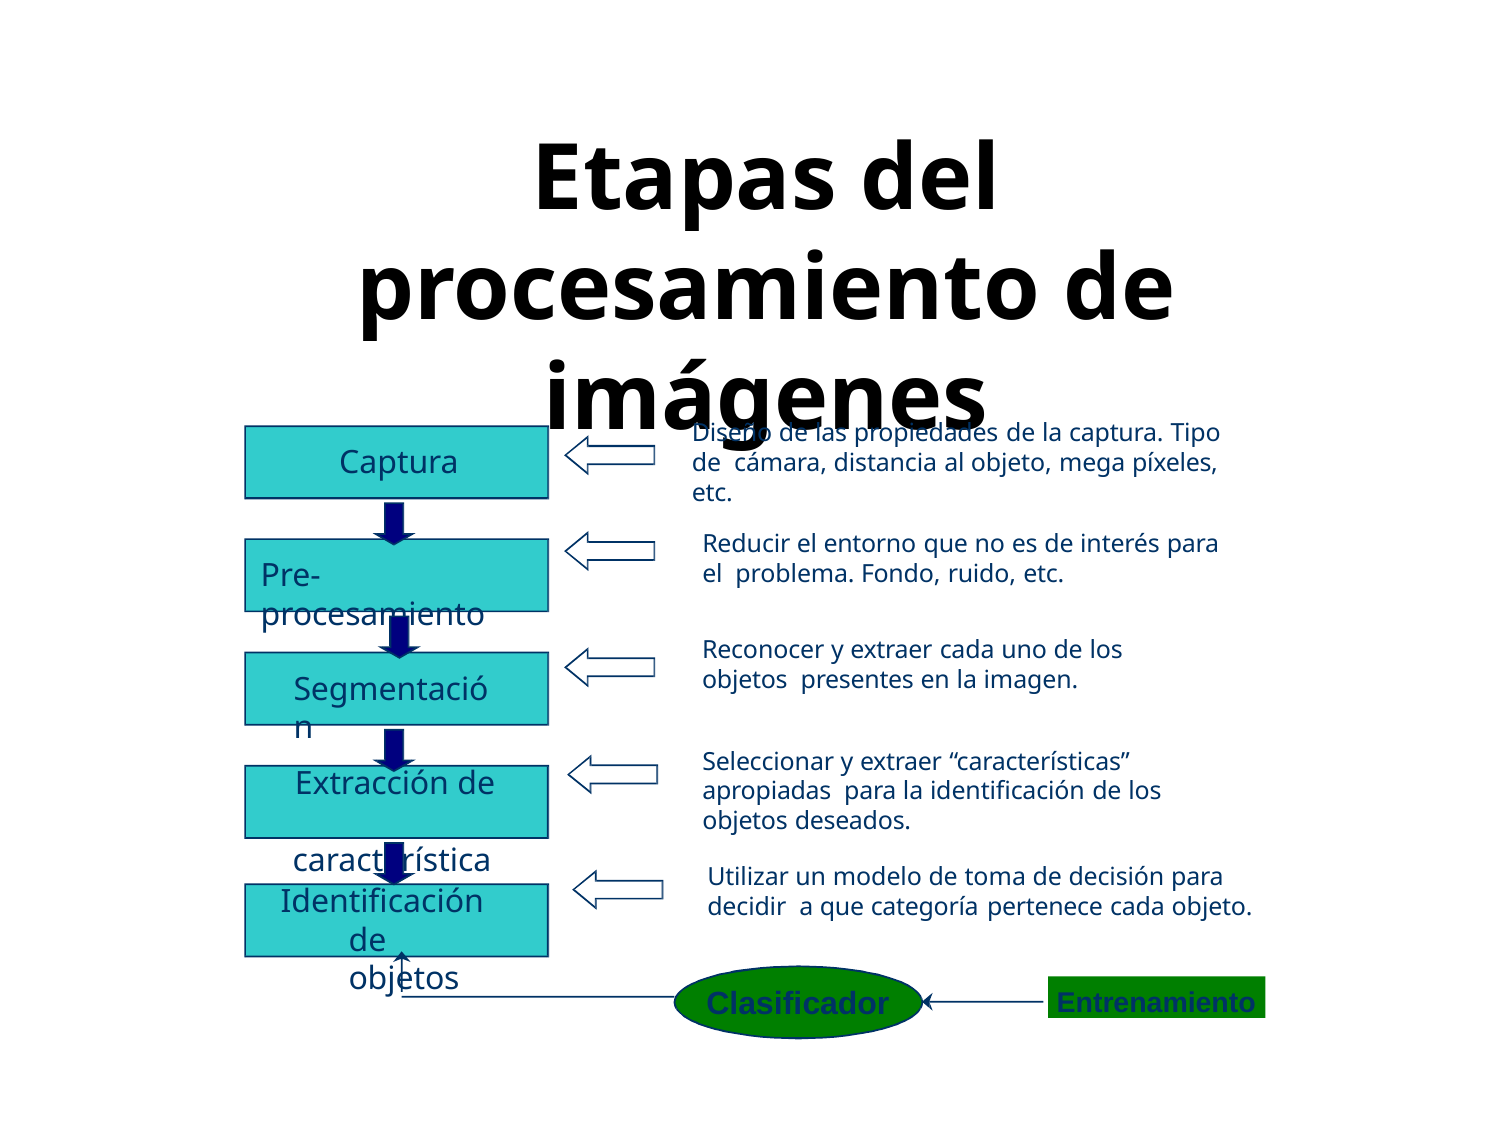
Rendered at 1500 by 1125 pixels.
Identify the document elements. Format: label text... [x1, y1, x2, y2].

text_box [244, 764, 372, 839]
text_box Utilizar un modelo de toma de decisión para decidir a que categoría pertenece cada objeto. [1044, 859, 1274, 921]
text_box Entrenamiento [1048, 976, 1266, 1018]
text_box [372, 502, 924, 1040]
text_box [244, 538, 372, 613]
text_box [244, 425, 1044, 1011]
text_box Reconocer y extraer cada uno de los objetos presentes en la imagen. [1044, 632, 1197, 694]
text_box Seleccionar y extraer “características” apropiadas para la identificación de los objetos deseados. [1044, 743, 1250, 835]
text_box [244, 883, 372, 958]
text_box Reducir el entorno que no es de interés para el problema. Fondo, ruido, etc. [1044, 526, 1222, 588]
title Etapas del procesamiento de imágenes [231, 115, 1300, 448]
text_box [244, 651, 372, 726]
text_box Diseño de las propiedades de la captura. Tipo de cámara, distancia al objeto, mega píxeles, etc. [690, 415, 1234, 507]
